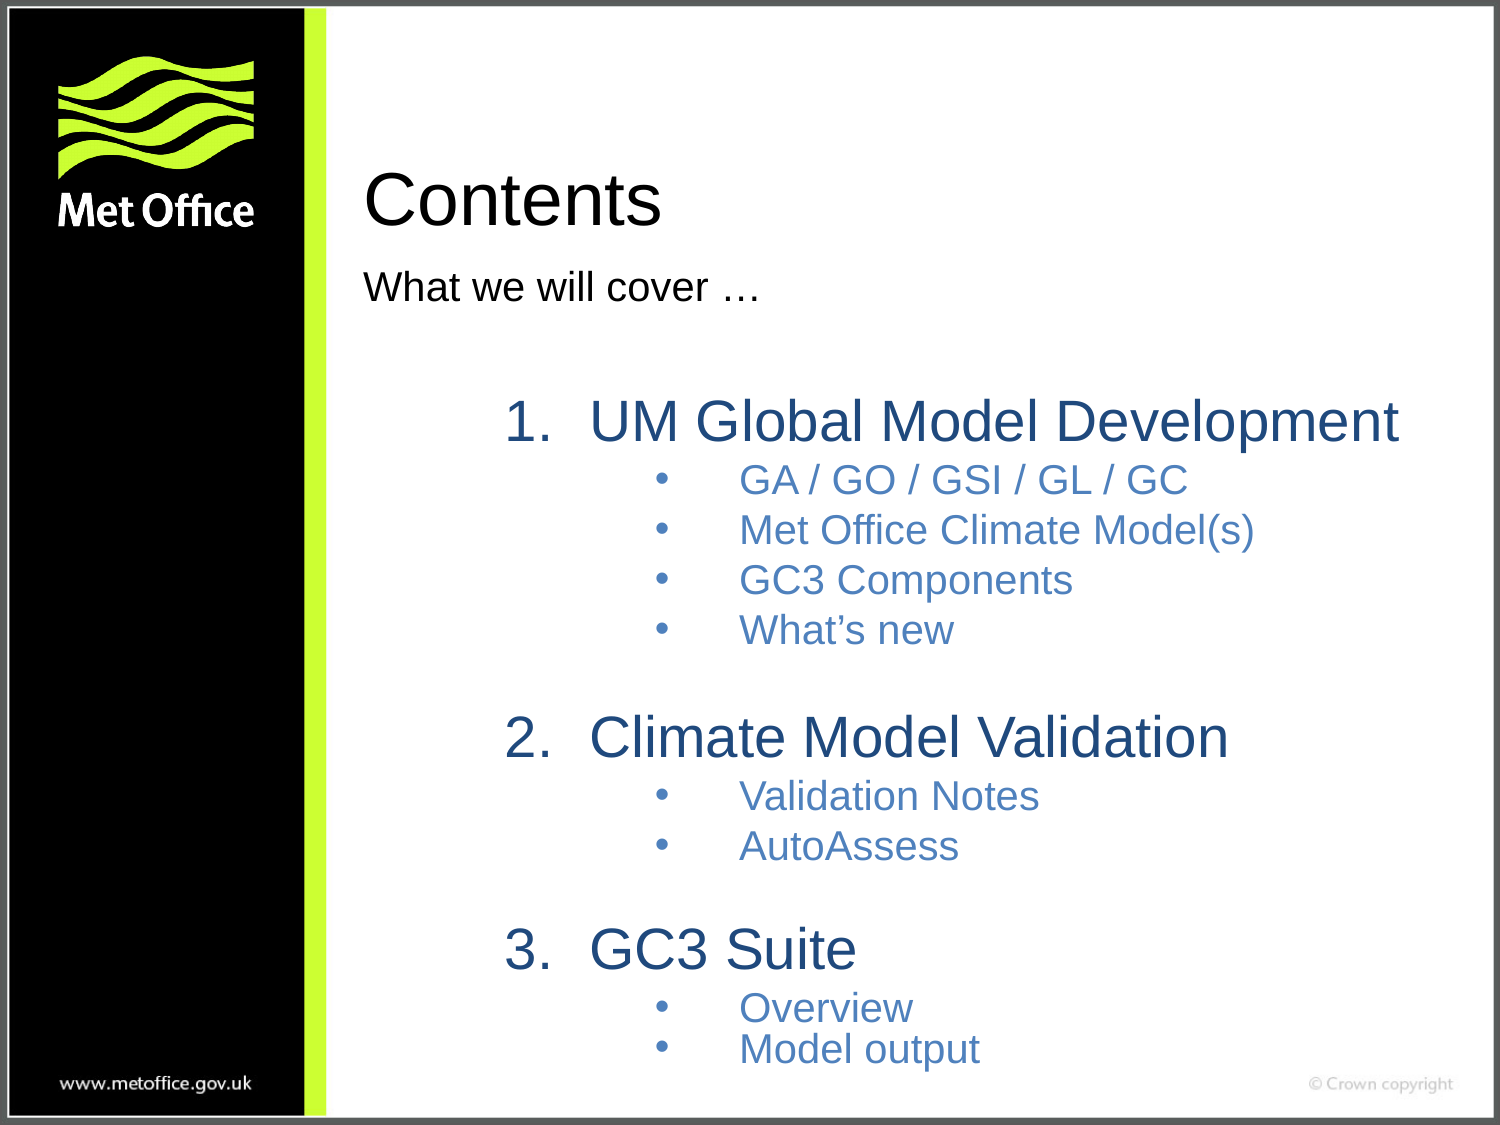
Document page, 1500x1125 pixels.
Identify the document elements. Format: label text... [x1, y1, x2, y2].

title Contents [348, 94, 1495, 249]
subtitle What we will cover … [348, 252, 1495, 336]
picture [2, 2, 1498, 1123]
text_box UM Global Model Development GA / GO / GSI / GL / GC Met Office Climate Model(s) GC3 Components What’s new Climate Model Validation Validation Notes AutoAssess GC3 Suite Overview Model output [490, 361, 1436, 1125]
